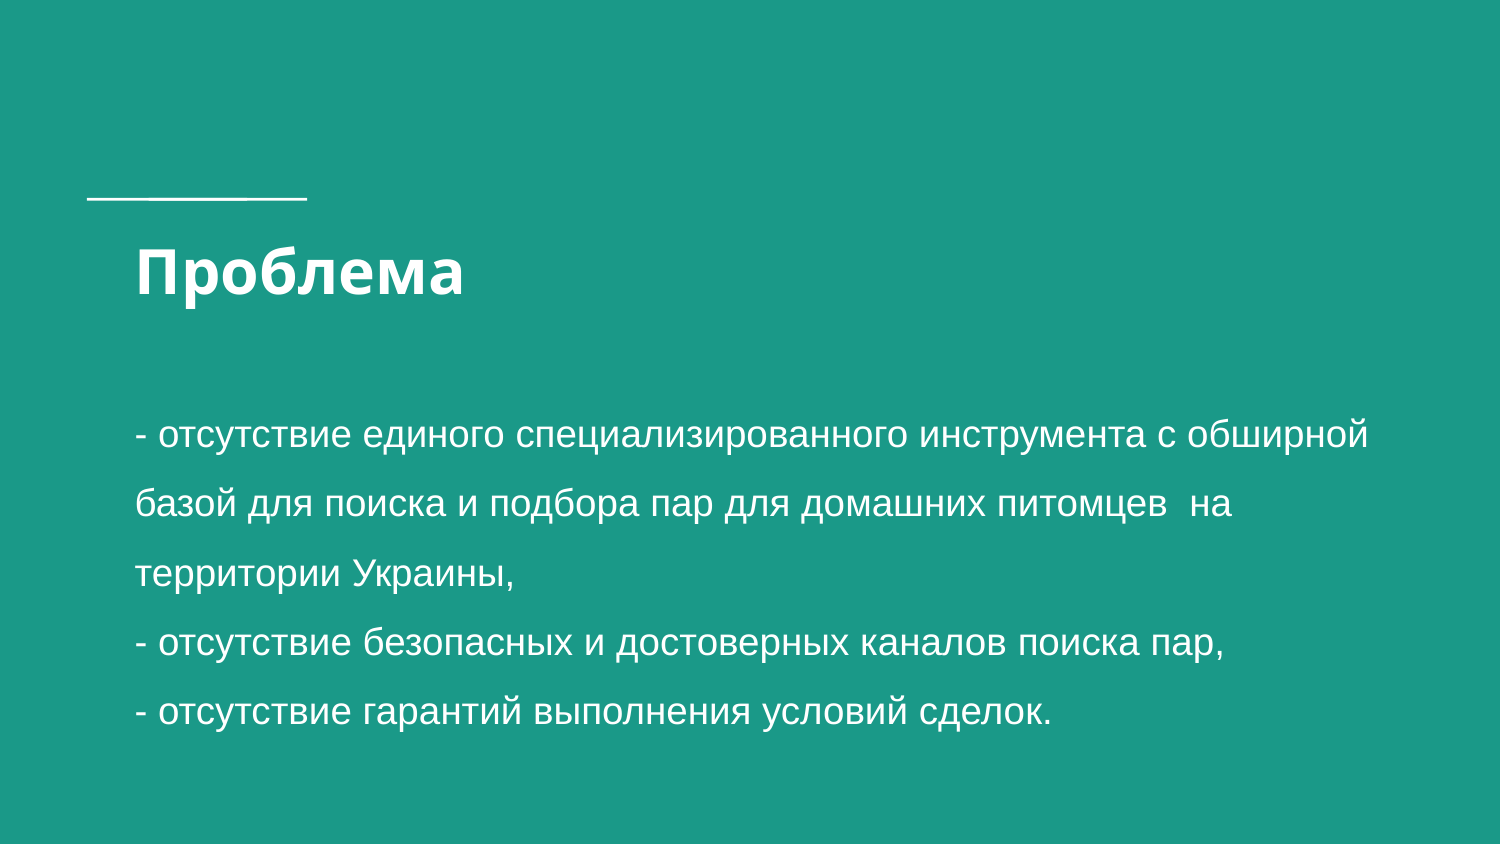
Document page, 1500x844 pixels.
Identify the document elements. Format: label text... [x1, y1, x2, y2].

text_box - отсутствие единого специализированного инструмента с обширной базой для поиска и подбора пар для домашних питомцев на территории Украины, - отсутствие безопасных и достоверных каналов поиска пар, - отсутствие гарантий выполнения условий сделок. [119, 370, 1417, 748]
title Проблема [119, 216, 1381, 370]
